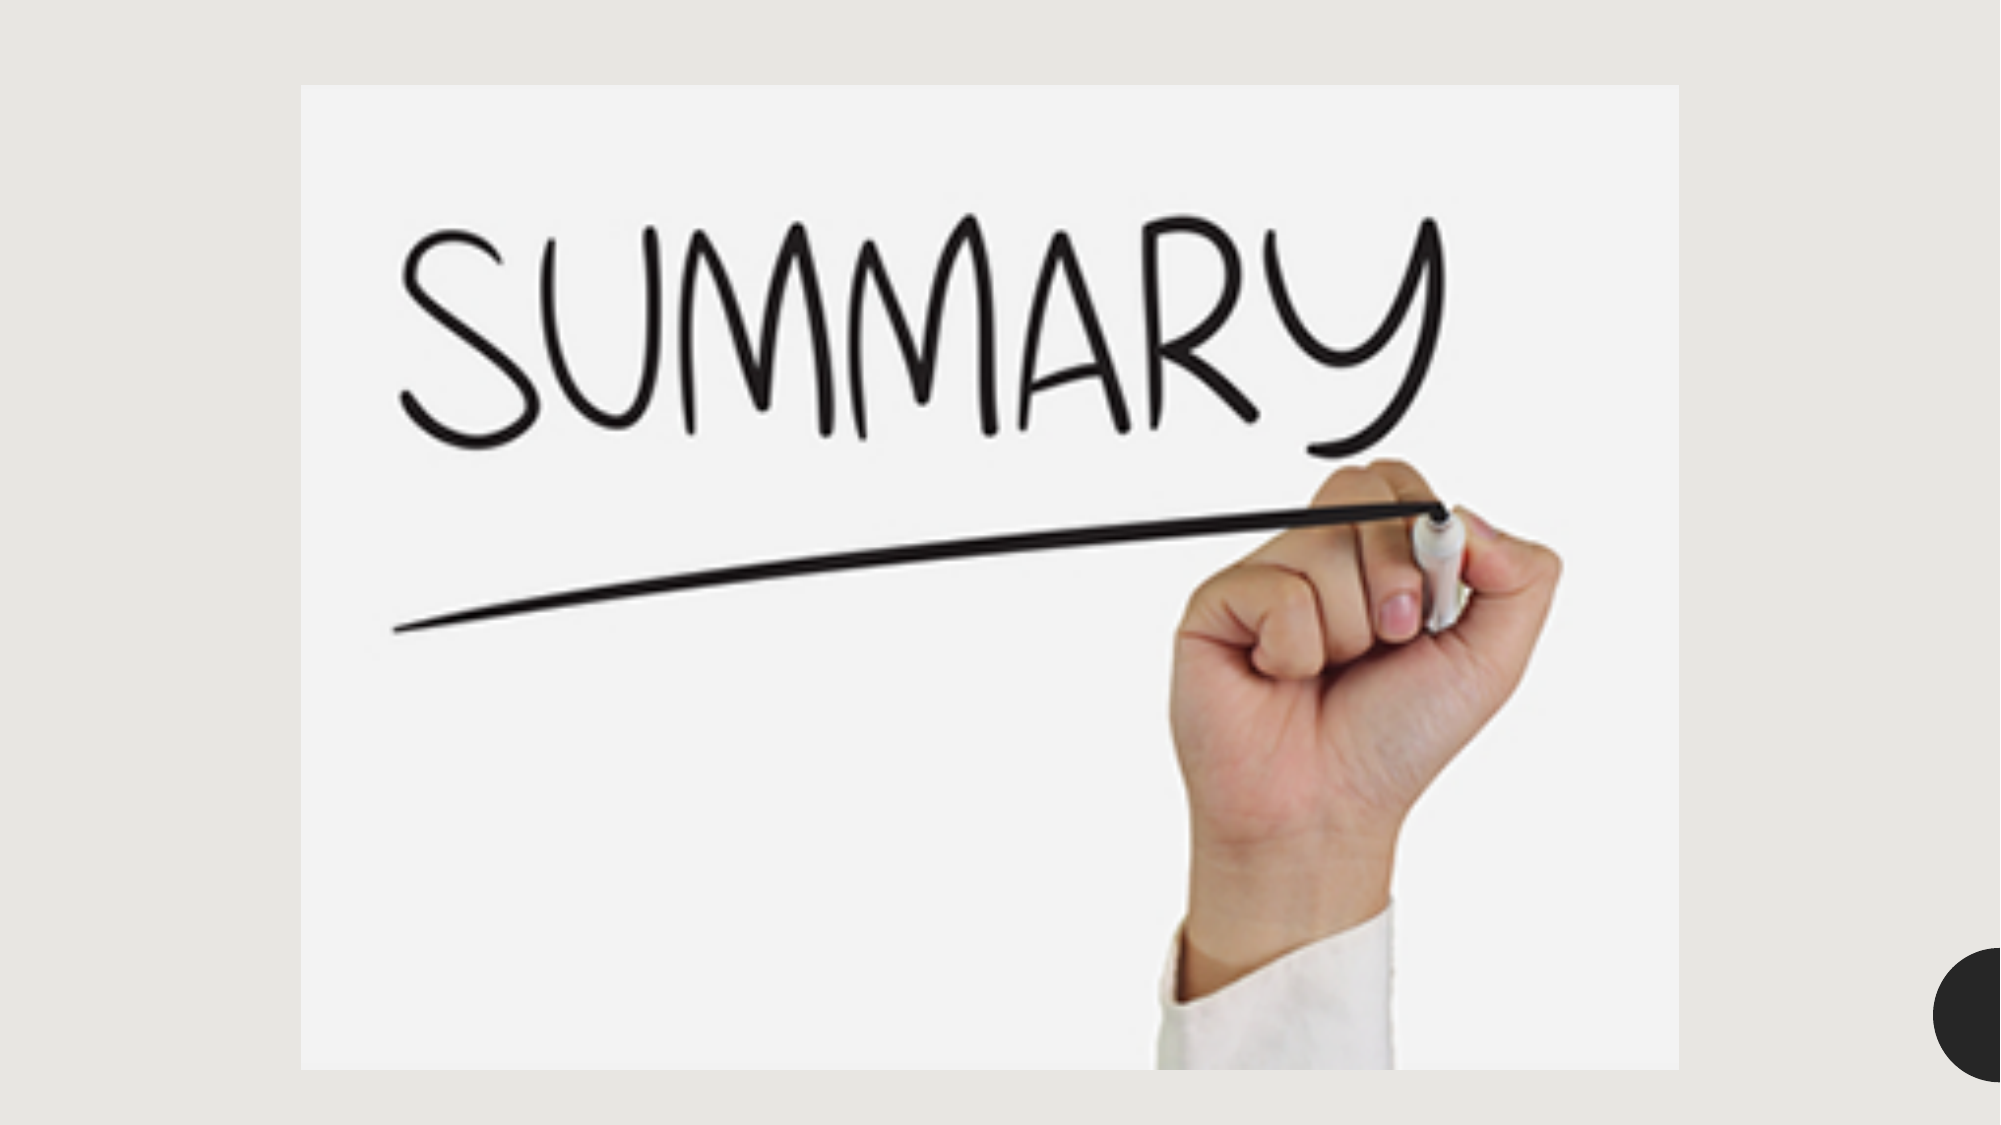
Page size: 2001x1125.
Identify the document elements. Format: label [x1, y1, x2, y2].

picture [301, 85, 1679, 1070]
